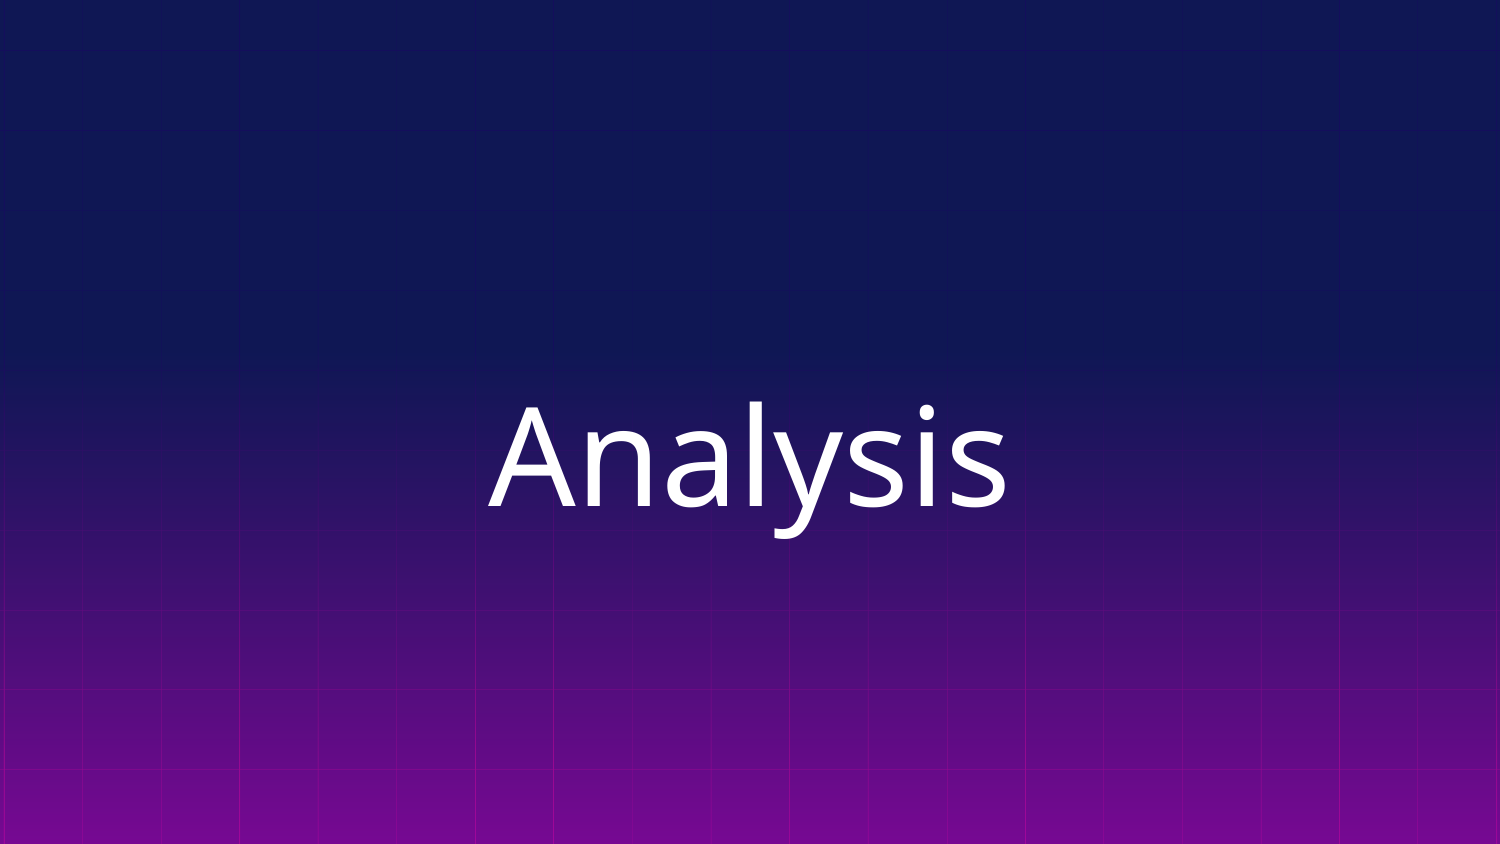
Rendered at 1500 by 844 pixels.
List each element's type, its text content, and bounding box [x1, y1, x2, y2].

title Analysis [392, 295, 1108, 549]
picture [0, 0, 1500, 844]
